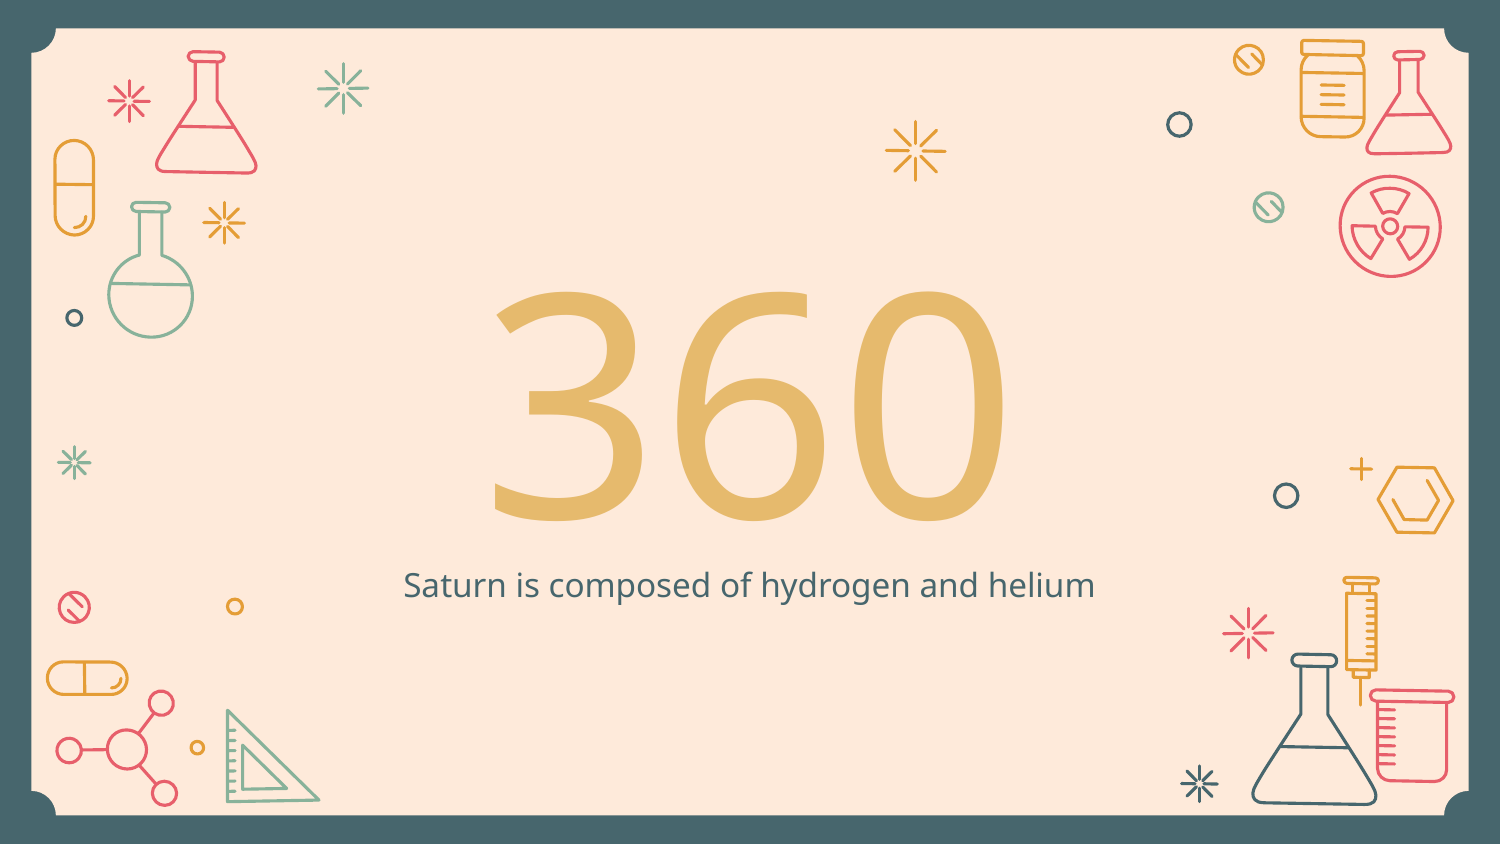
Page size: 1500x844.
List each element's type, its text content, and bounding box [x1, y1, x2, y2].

title 360 [348, 237, 1152, 551]
subtitle Saturn is composed of hydrogen and helium [348, 560, 1152, 607]
